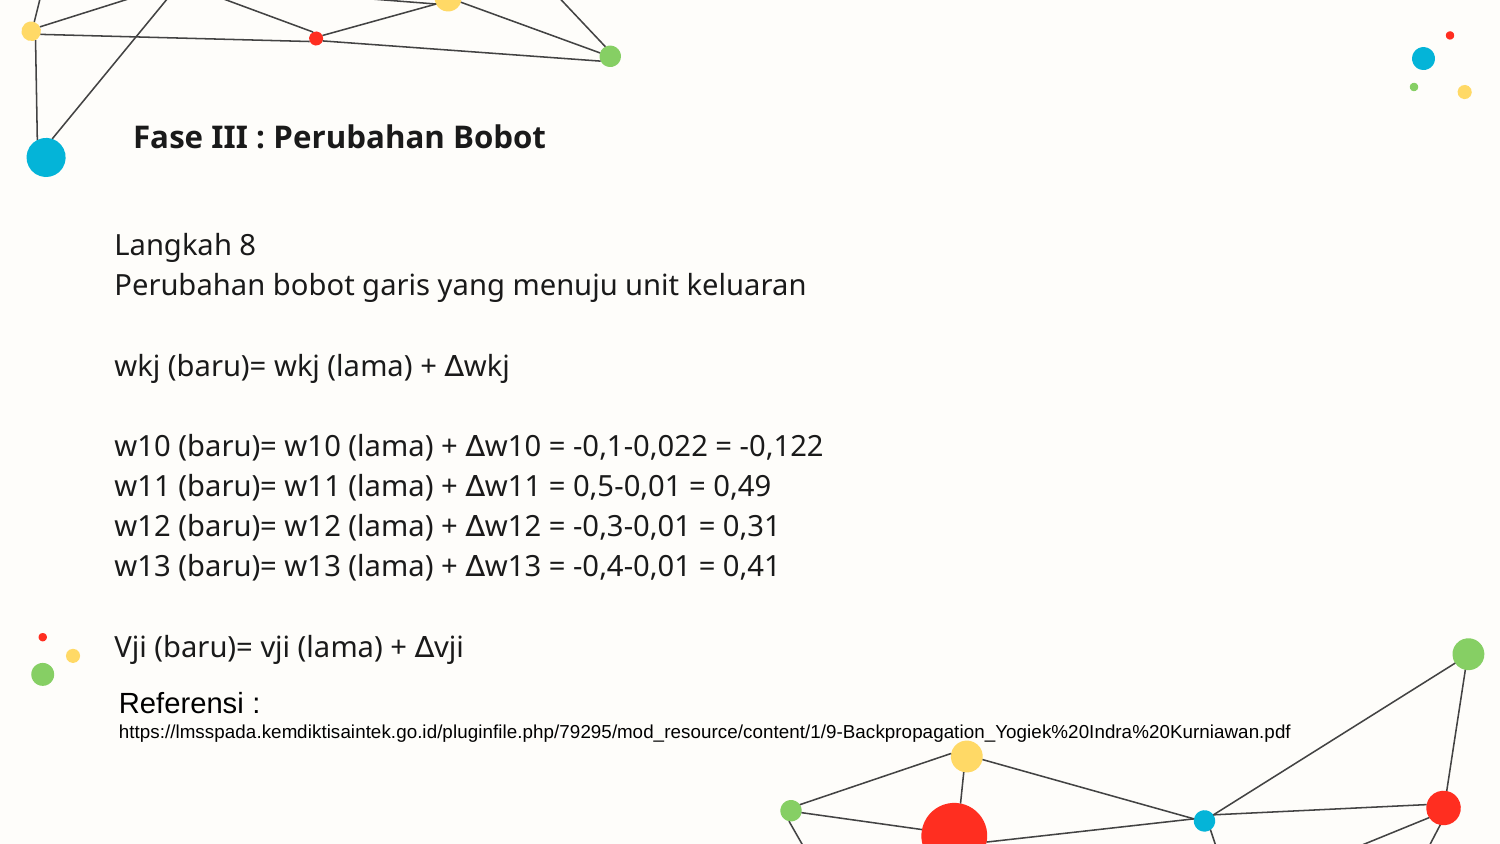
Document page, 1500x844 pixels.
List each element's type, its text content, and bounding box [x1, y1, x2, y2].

subtitle Langkah 8 Perubahan bobot garis yang menuju unit keluaran wkj (baru)= wkj (lama) + ∆wkj w10 (baru)= w10 (lama) + ∆w10 = -0,1-0,022 = -0,122 w11 (baru)= w11 (lama) + ∆w11 = 0,5-0,01 = 0,49 w12 (baru)= w12 (lama) + ∆w12 = -0,3-0,01 = 0,31 w13 (baru)= w13 (lama) + ∆w13 = -0,4-0,01 = 0,41 Vji (baru)= vji (lama) + ∆vji [76, 206, 907, 686]
text_box Referensi : https://lmsspada.kemdiktisaintek.go.id/pluginfile.php/79295/mod_resource/content/1/9-Backpropagation_Yogiek%20Indra%20Kurniawan.pdf [103, 669, 1310, 781]
title Fase III : Perubahan Bobot [118, 101, 1382, 167]
